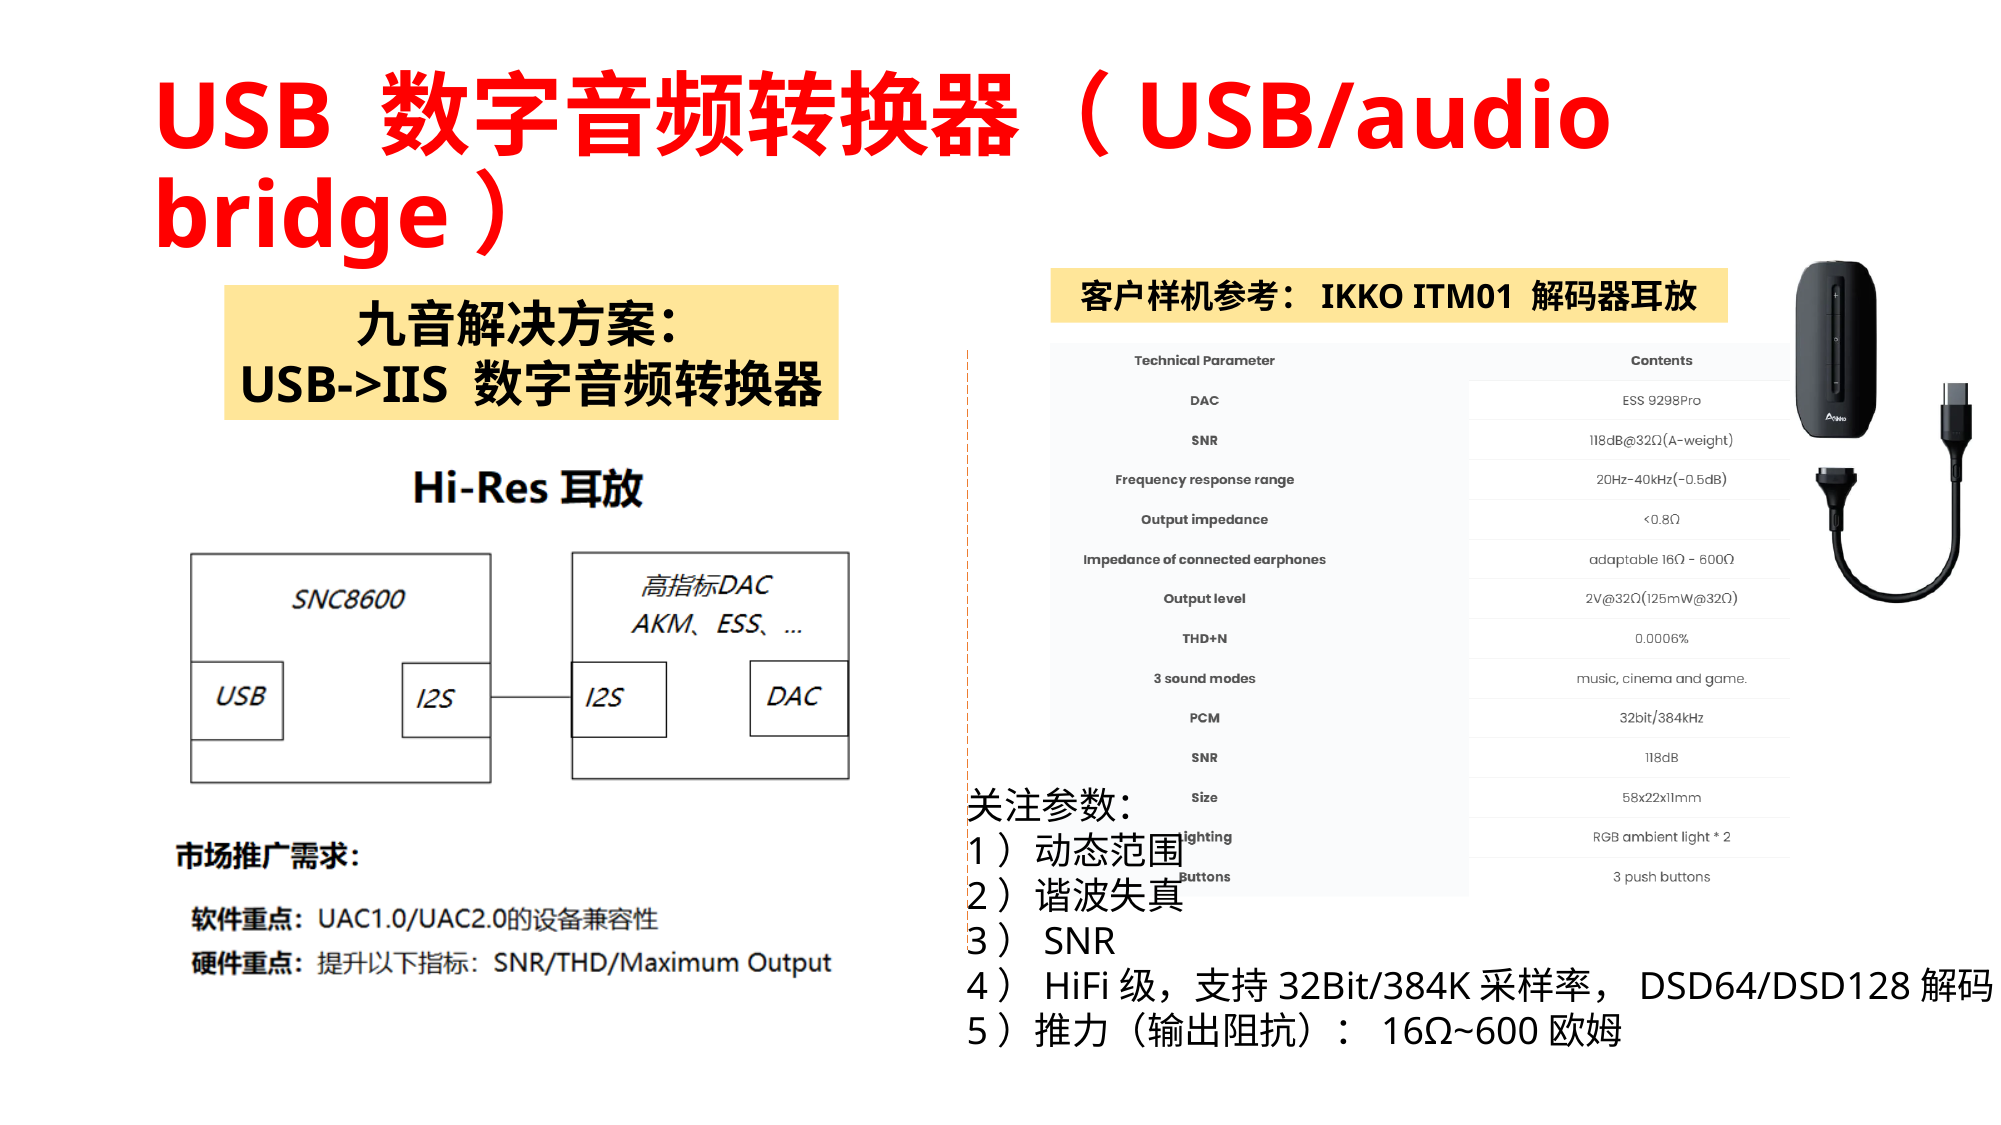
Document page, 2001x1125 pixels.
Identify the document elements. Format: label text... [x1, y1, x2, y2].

picture [149, 424, 915, 1037]
text_box 关注参数： 1）动态范围 2）谐波失真 3）SNR 4）HiFi级，支持32Bit/384K采样率，DSD64/DSD128解码 5）推力（输出阻抗）：16Ω~600欧姆 [951, 775, 2000, 1060]
text_box 客户样机参考：IKKO ITM01 解码器耳放 [1050, 268, 1727, 323]
text_box 九音解决方案： USB->IIS 数字音频转换器 [224, 285, 839, 420]
picture [1050, 251, 1987, 897]
title USB 数字音频转换器（USB/audio bridge） [137, 59, 1863, 278]
